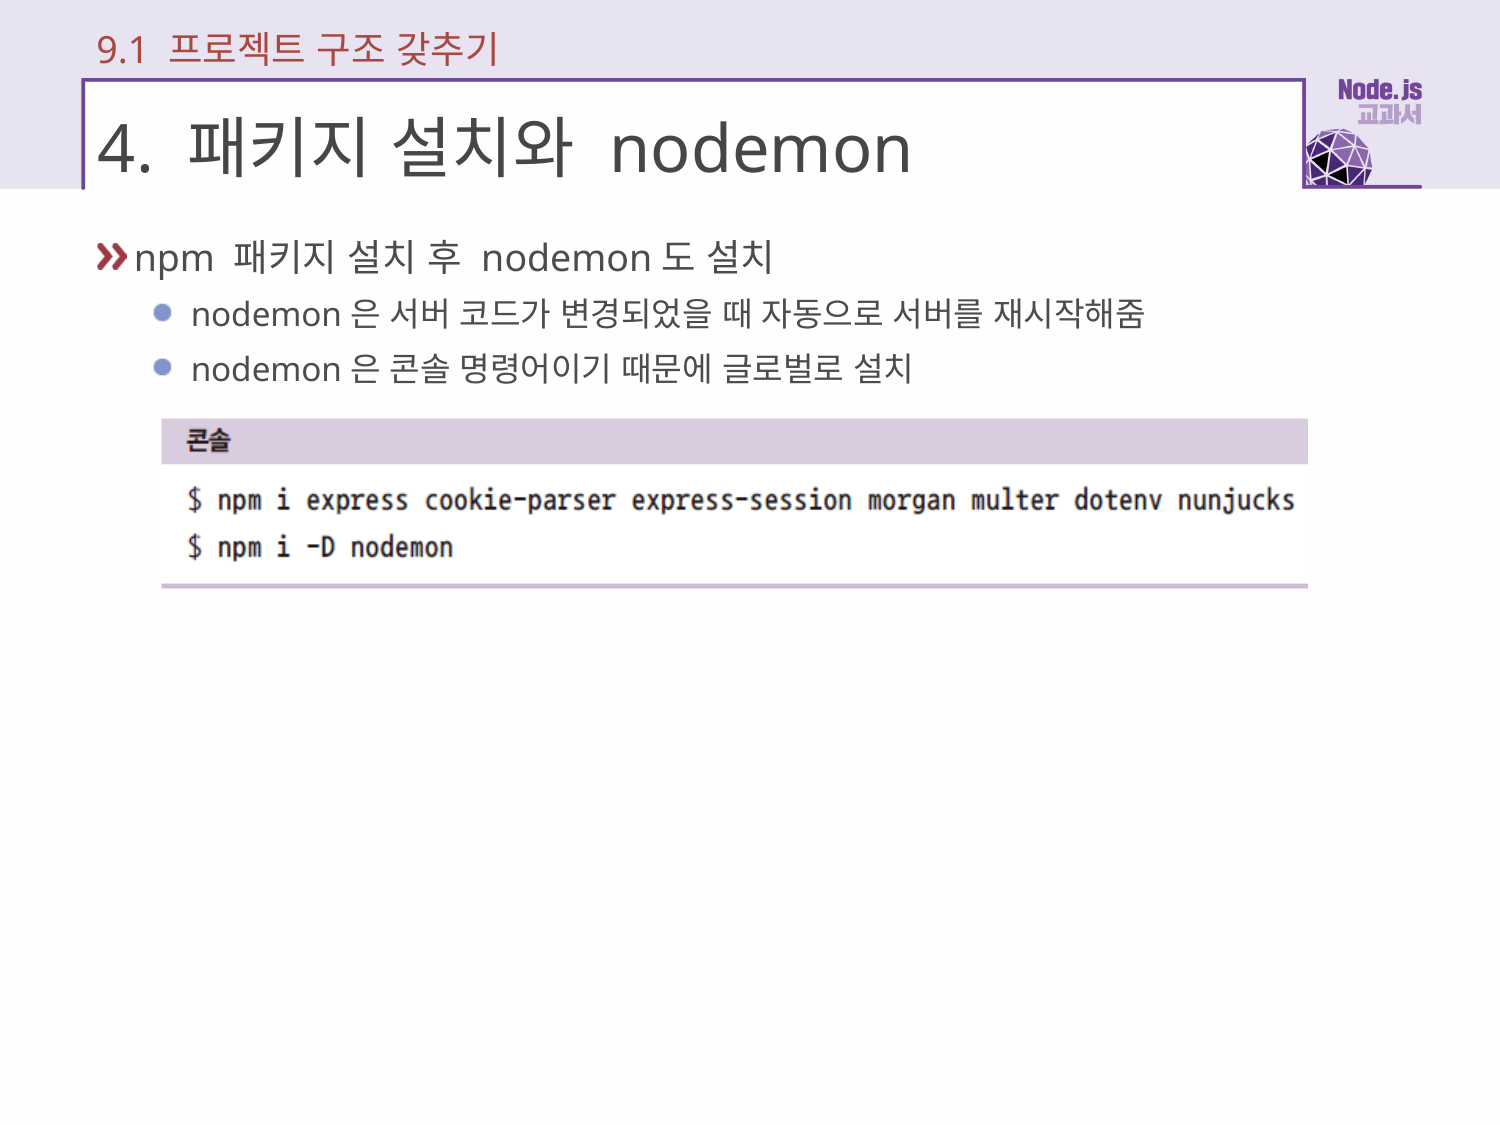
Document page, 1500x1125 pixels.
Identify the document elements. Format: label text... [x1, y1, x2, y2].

list npm 패키지 설치 후 nodemon도 설치 nodemon은 서버 코드가 변경되었을 때 자동으로 서버를 재시작해줌 nodemon은 콘솔 명령어이기 때문에 글로벌로 설치 [81, 222, 1412, 1037]
text_box 9.1 프로젝트 구조 갖추기 [81, 14, 807, 62]
picture [0, 0, 1500, 1125]
title 4. 패키지 설치와 nodemon [82, 61, 1413, 193]
